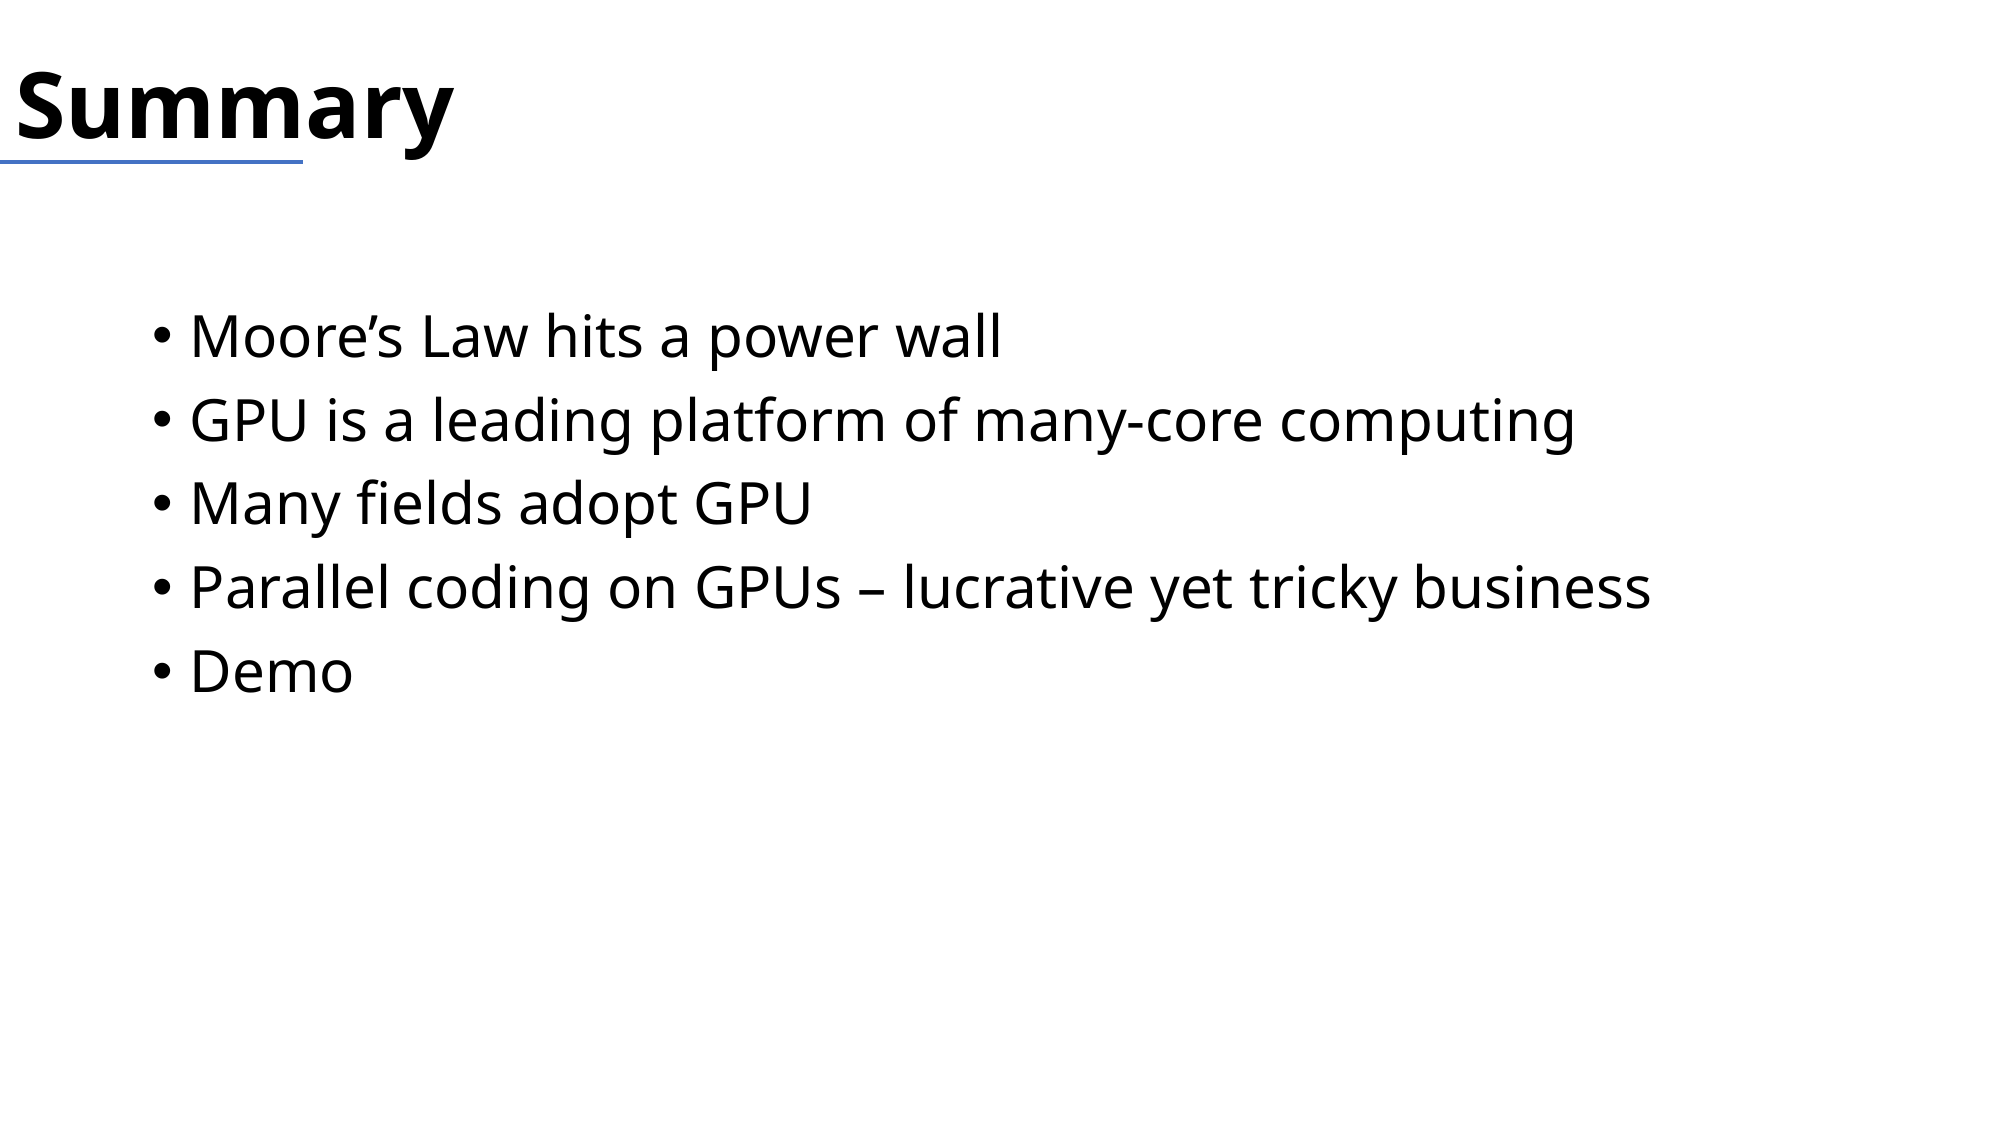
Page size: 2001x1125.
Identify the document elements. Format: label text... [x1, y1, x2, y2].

list Moore’s Law hits a power wall GPU is a leading platform of many-core computing Many fields adopt GPU Parallel coding on GPUs – lucrative yet tricky business Demo [137, 299, 1863, 1014]
title Summary [0, 0, 1725, 218]
